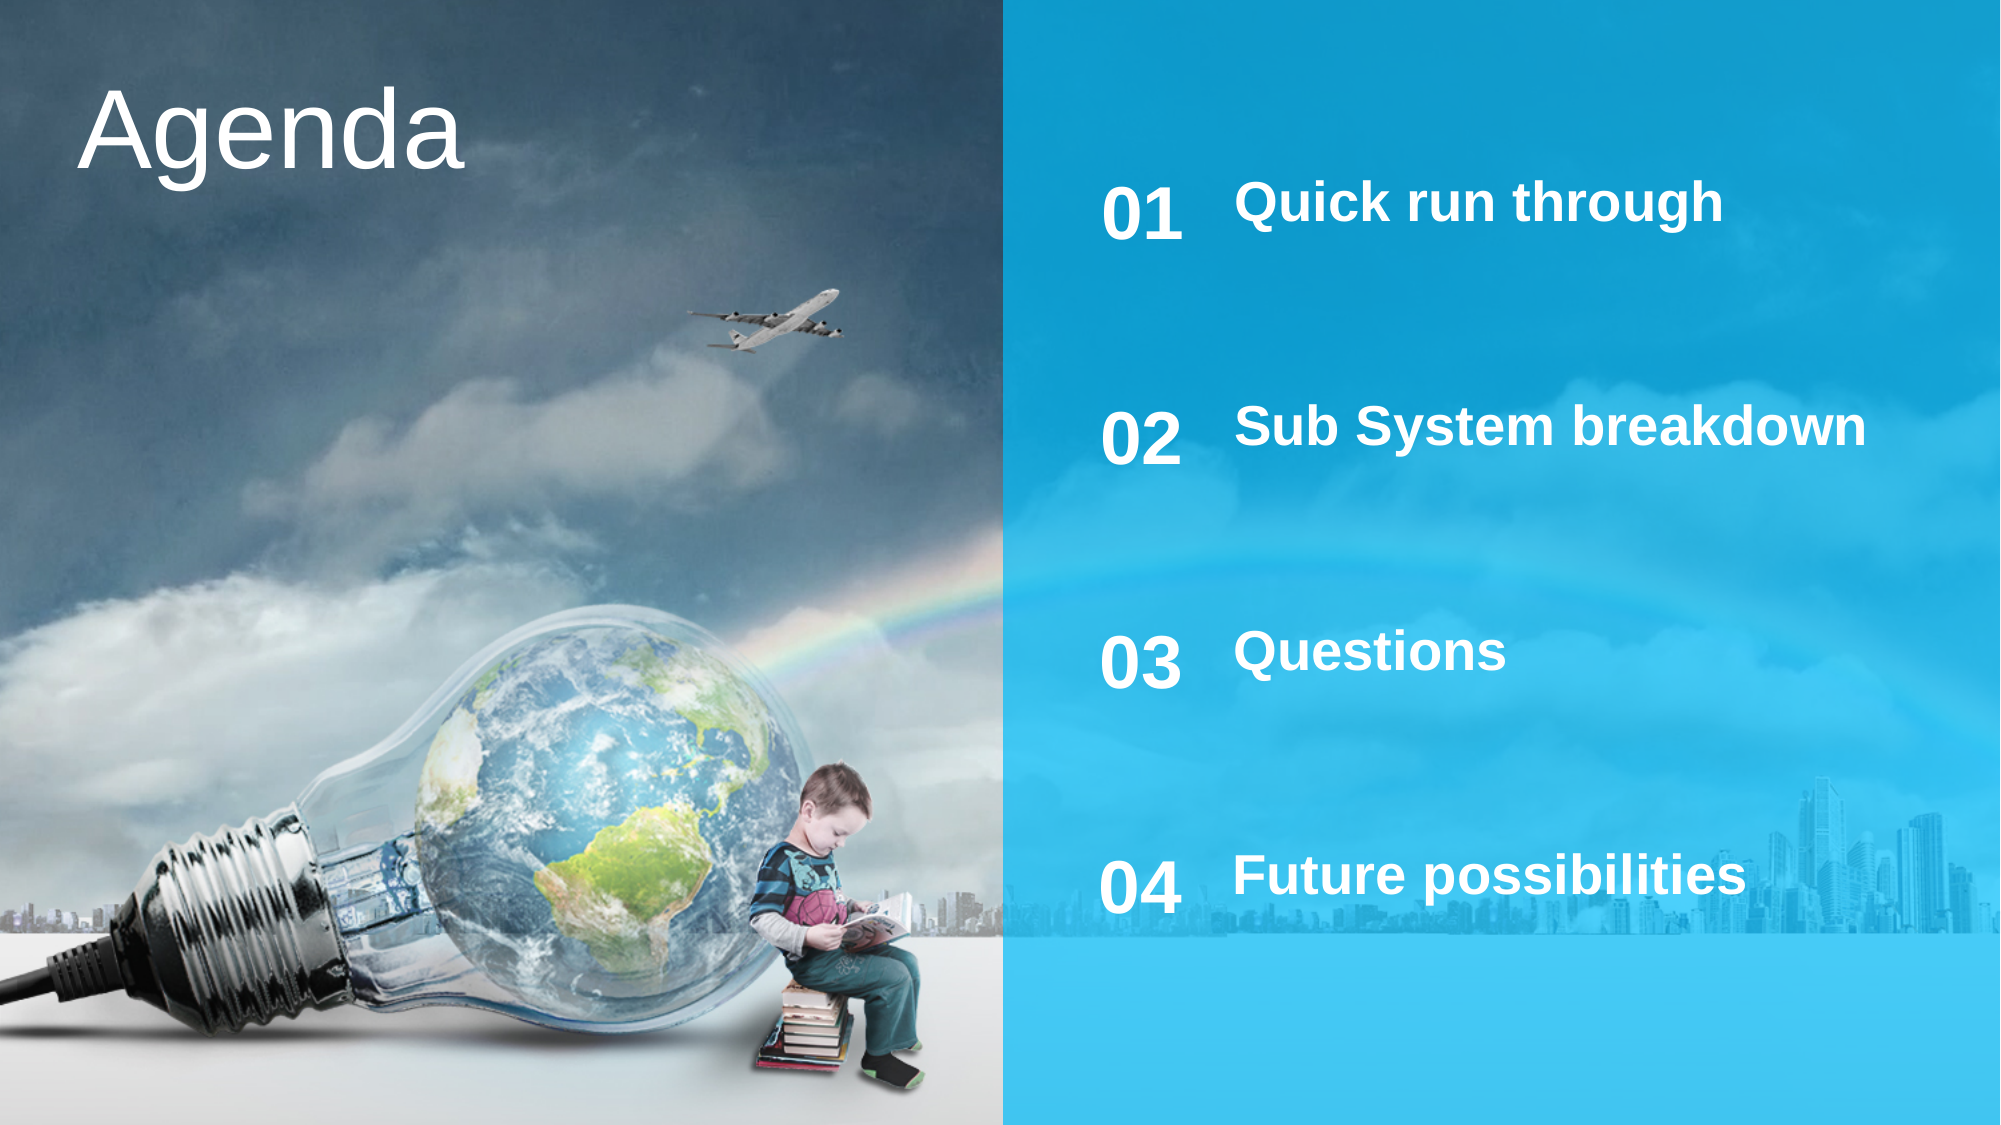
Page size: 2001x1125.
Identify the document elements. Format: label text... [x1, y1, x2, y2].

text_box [1063, 381, 1959, 498]
text_box Agenda [62, 48, 997, 199]
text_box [1064, 157, 1960, 273]
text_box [1061, 830, 1958, 947]
text_box [1002, 0, 2000, 1125]
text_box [1062, 606, 1958, 722]
picture [0, 0, 1002, 1125]
